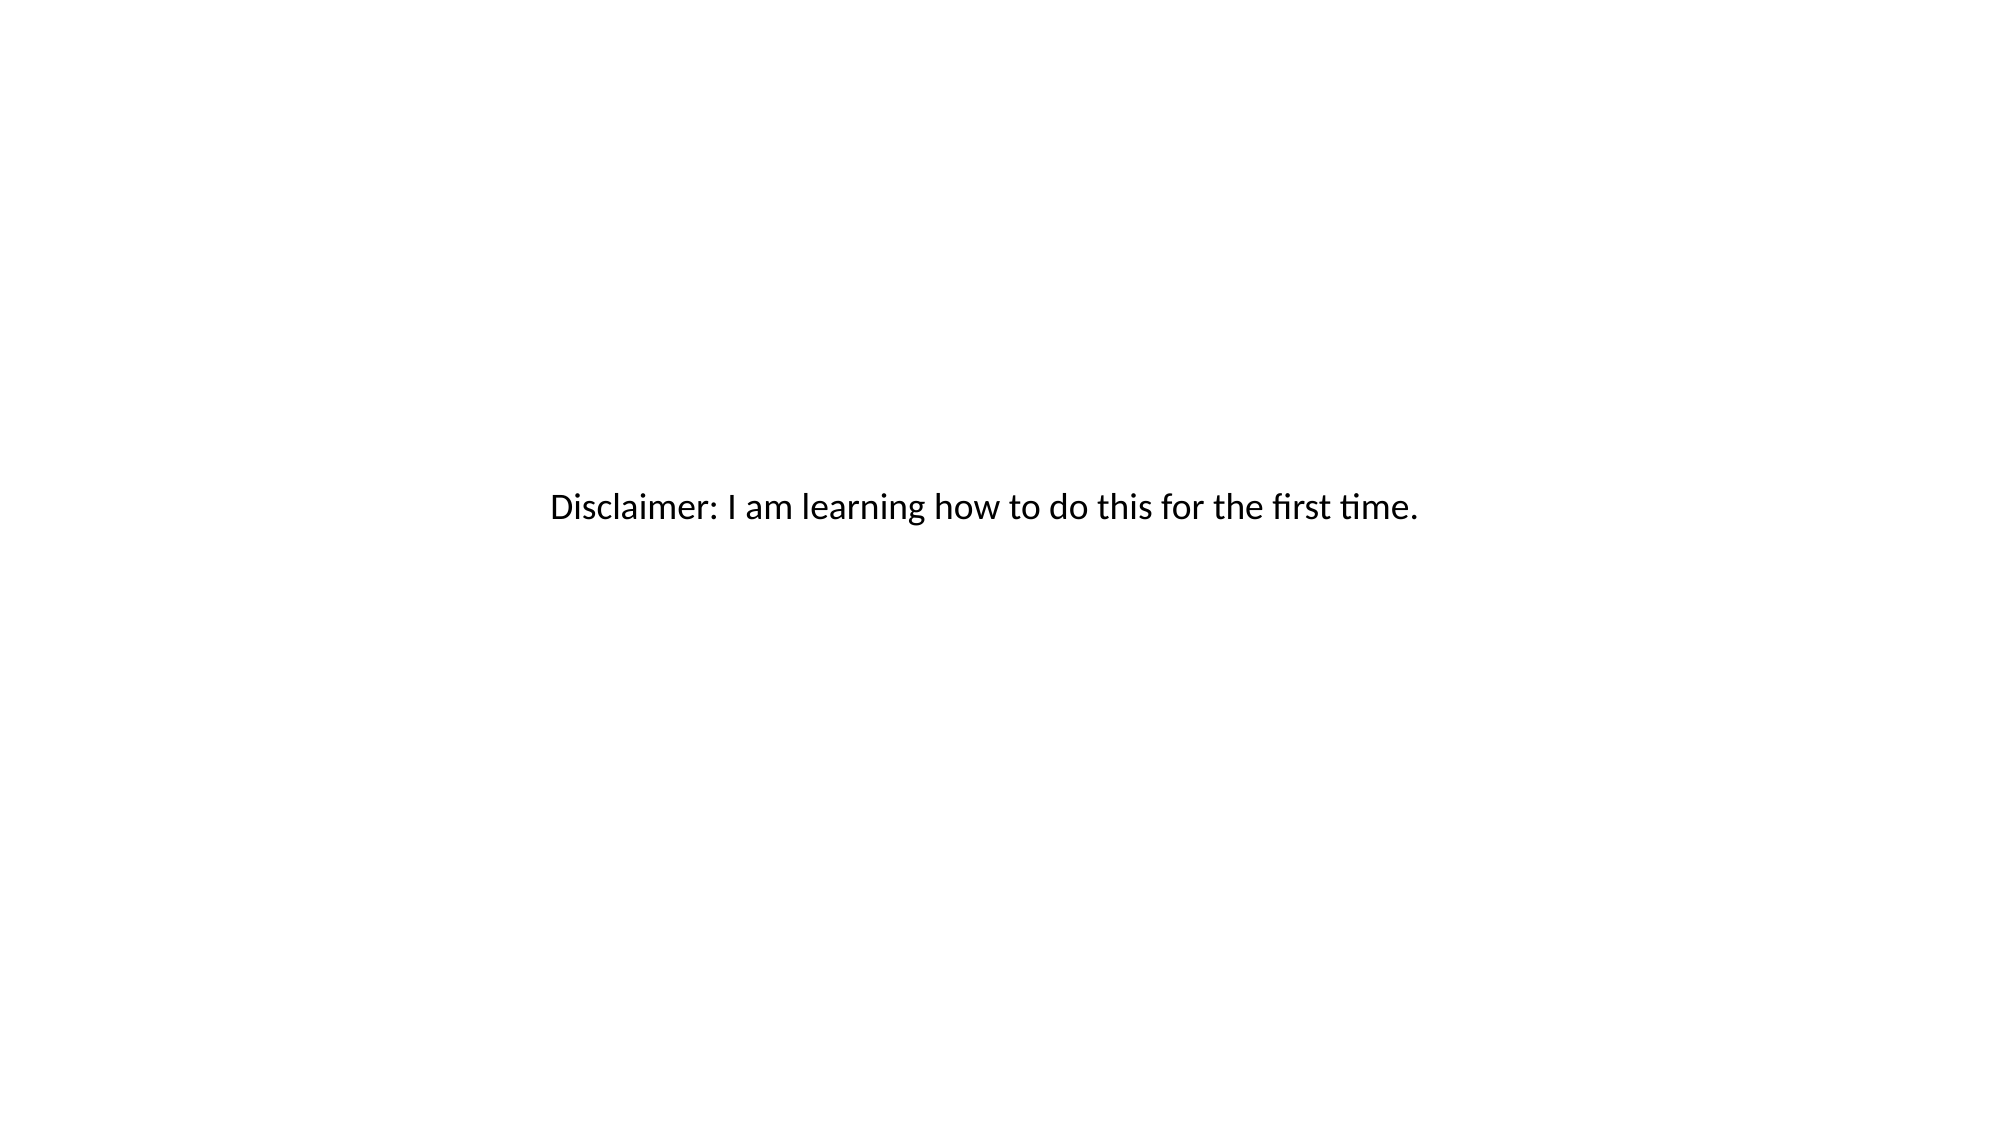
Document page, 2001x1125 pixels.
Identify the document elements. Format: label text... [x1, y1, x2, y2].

text_box Disclaimer: I am learning how to do this for the first time. [535, 474, 1436, 535]
